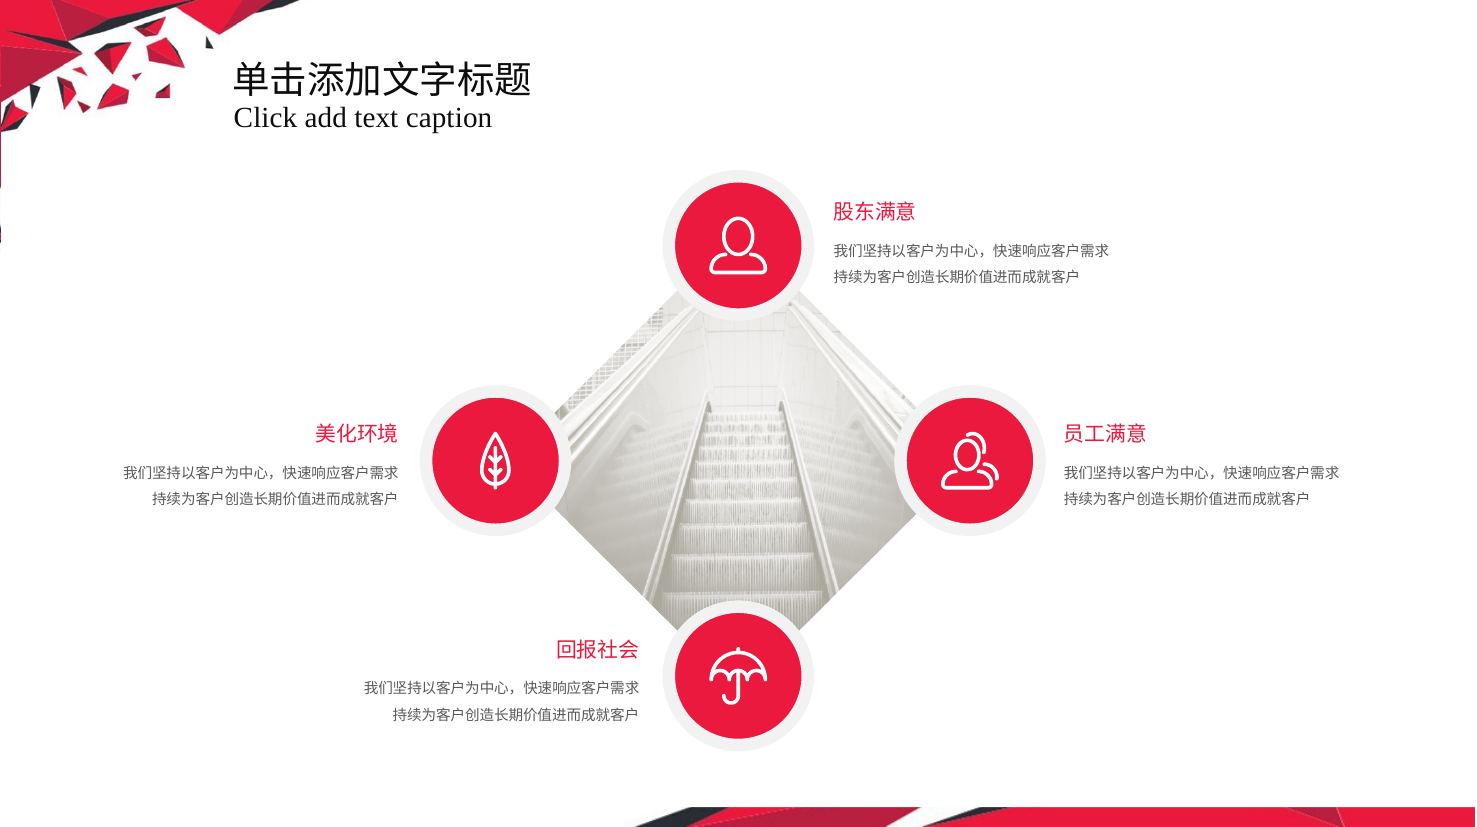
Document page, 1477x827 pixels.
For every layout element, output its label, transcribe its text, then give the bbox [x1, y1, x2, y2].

picture [0, 0, 1475, 827]
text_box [668, 606, 808, 746]
text_box 回报社会 我们坚持以客户为中心，快速响应客户需求持续为客户创造长期价值进而成就客户 [340, 618, 651, 729]
text_box [214, 107, 1477, 808]
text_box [425, 391, 566, 530]
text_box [900, 391, 1040, 530]
text_box [570, 303, 901, 621]
text_box 股东满意 我们坚持以客户为中心，快速响应客户需求持续为客户创造长期价值进而成就客户 [822, 180, 1133, 291]
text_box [668, 176, 808, 315]
text_box 员工满意 我们坚持以客户为中心，快速响应客户需求持续为客户创造长期价值进而成就客户 [1052, 403, 1363, 514]
text_box 美化环境 我们坚持以客户为中心，快速响应客户需求持续为客户创造长期价值进而成就客户 [99, 460, 410, 514]
